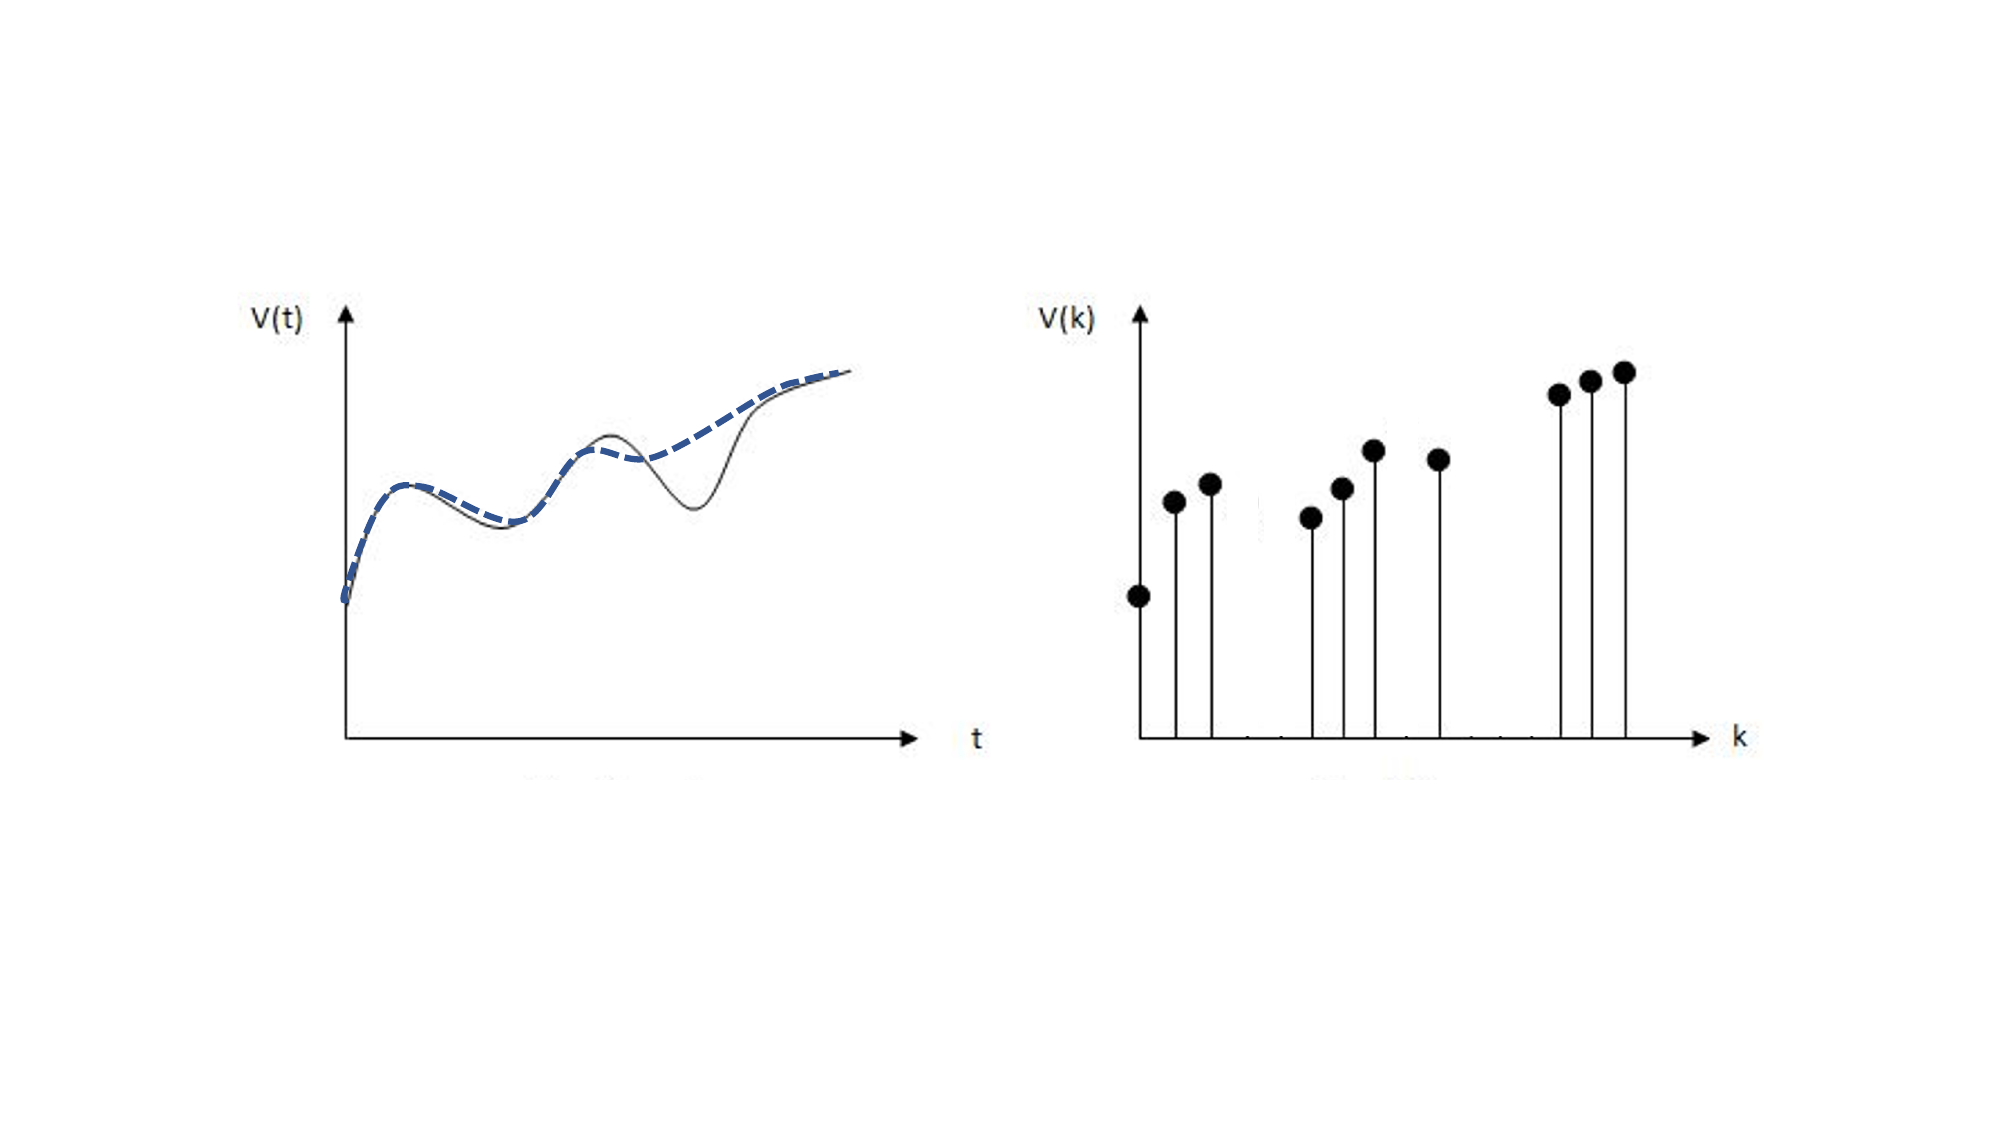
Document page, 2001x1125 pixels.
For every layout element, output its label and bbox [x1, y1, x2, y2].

picture [237, 256, 1763, 780]
